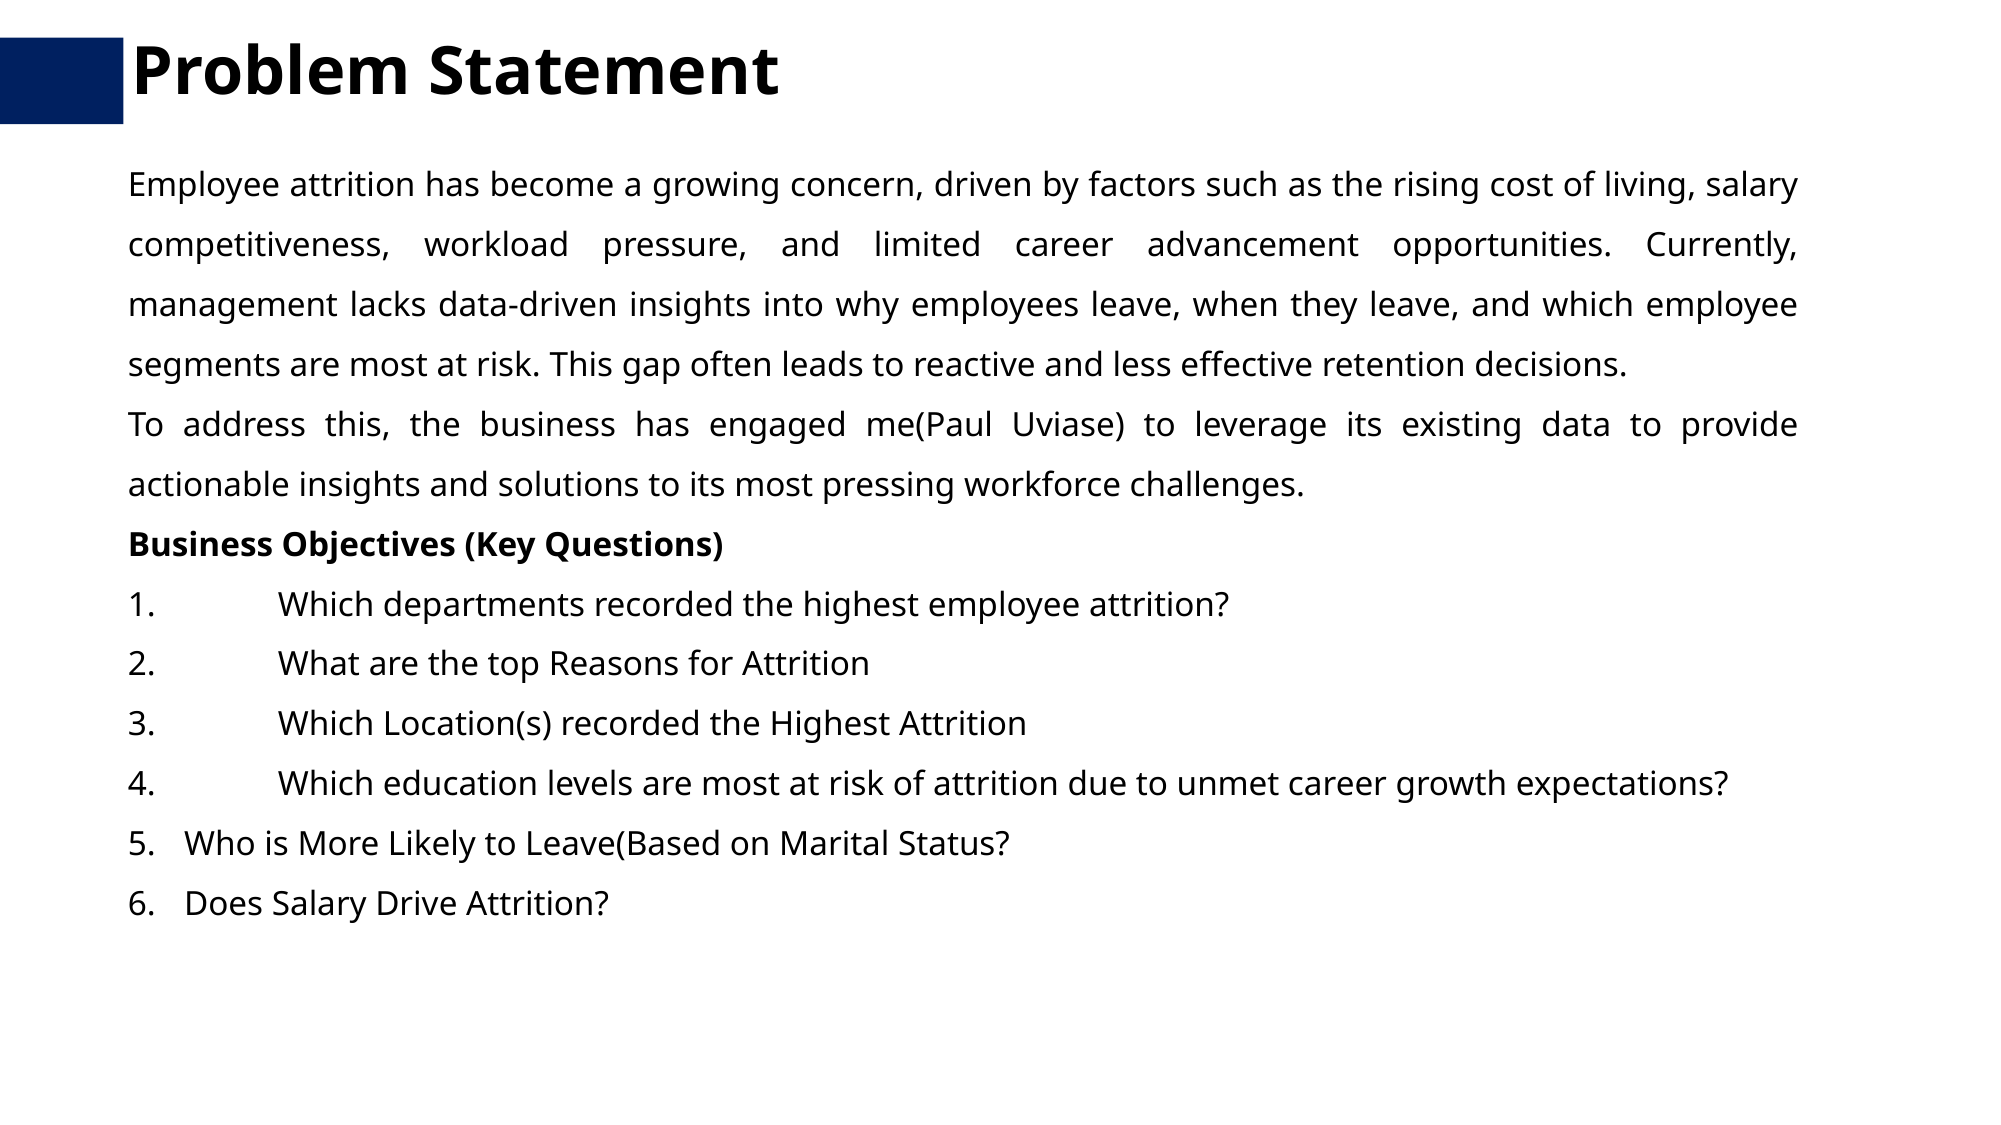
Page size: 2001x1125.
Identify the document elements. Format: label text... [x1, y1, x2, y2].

text_box Employee attrition has become a growing concern, driven by factors such as the rising cost of living, salary competitiveness, workload pressure, and limited career advancement opportunities. Currently, management lacks data-driven insights into why employees leave, when they leave, and which employee segments are most at risk. This gap often leads to reactive and less effective retention decisions. To address this, the business has engaged me(Paul Uviase) to leverage its existing data to provide actionable insights and solutions to its most pressing workforce challenges. Business Objectives (Key Questions) 1. Which departments recorded the highest employee attrition? 2. What are the top Reasons for Attrition 3. Which Location(s) recorded the Highest Attrition 4. Which education levels are most at risk of attrition due to unmet career growth expectations? Who is More Likely to Leave(Based on Marital Status? Does Salary Drive Attrition? [113, 96, 1817, 1109]
text_box Problem Statement [116, 20, 796, 96]
text_box [0, 36, 124, 125]
